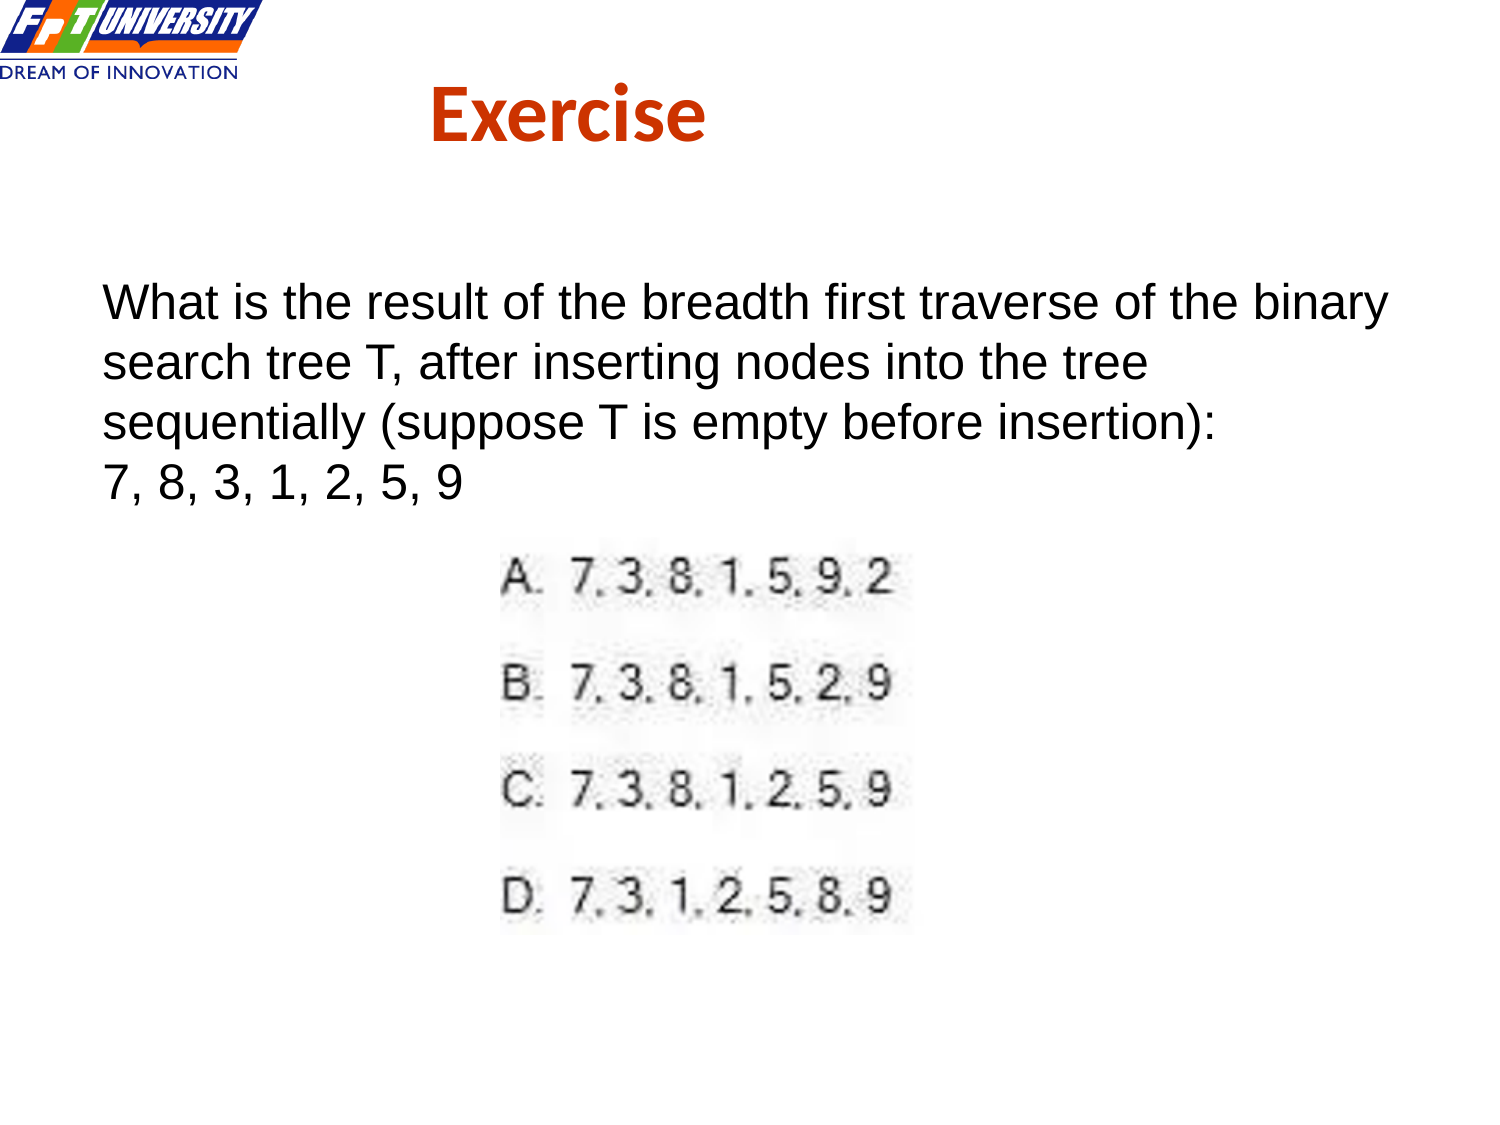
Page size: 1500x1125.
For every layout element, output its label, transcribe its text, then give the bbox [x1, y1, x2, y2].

text_box What is the result of the breadth first traverse of the binary search tree T, after inserting nodes into the tree sequentially (suppose T is empty before insertion): 7, 8, 3, 1, 2, 5, 9 [87, 262, 1409, 518]
picture [0, 0, 263, 50]
picture [499, 537, 924, 935]
text_box Exercise [0, 50, 1150, 166]
